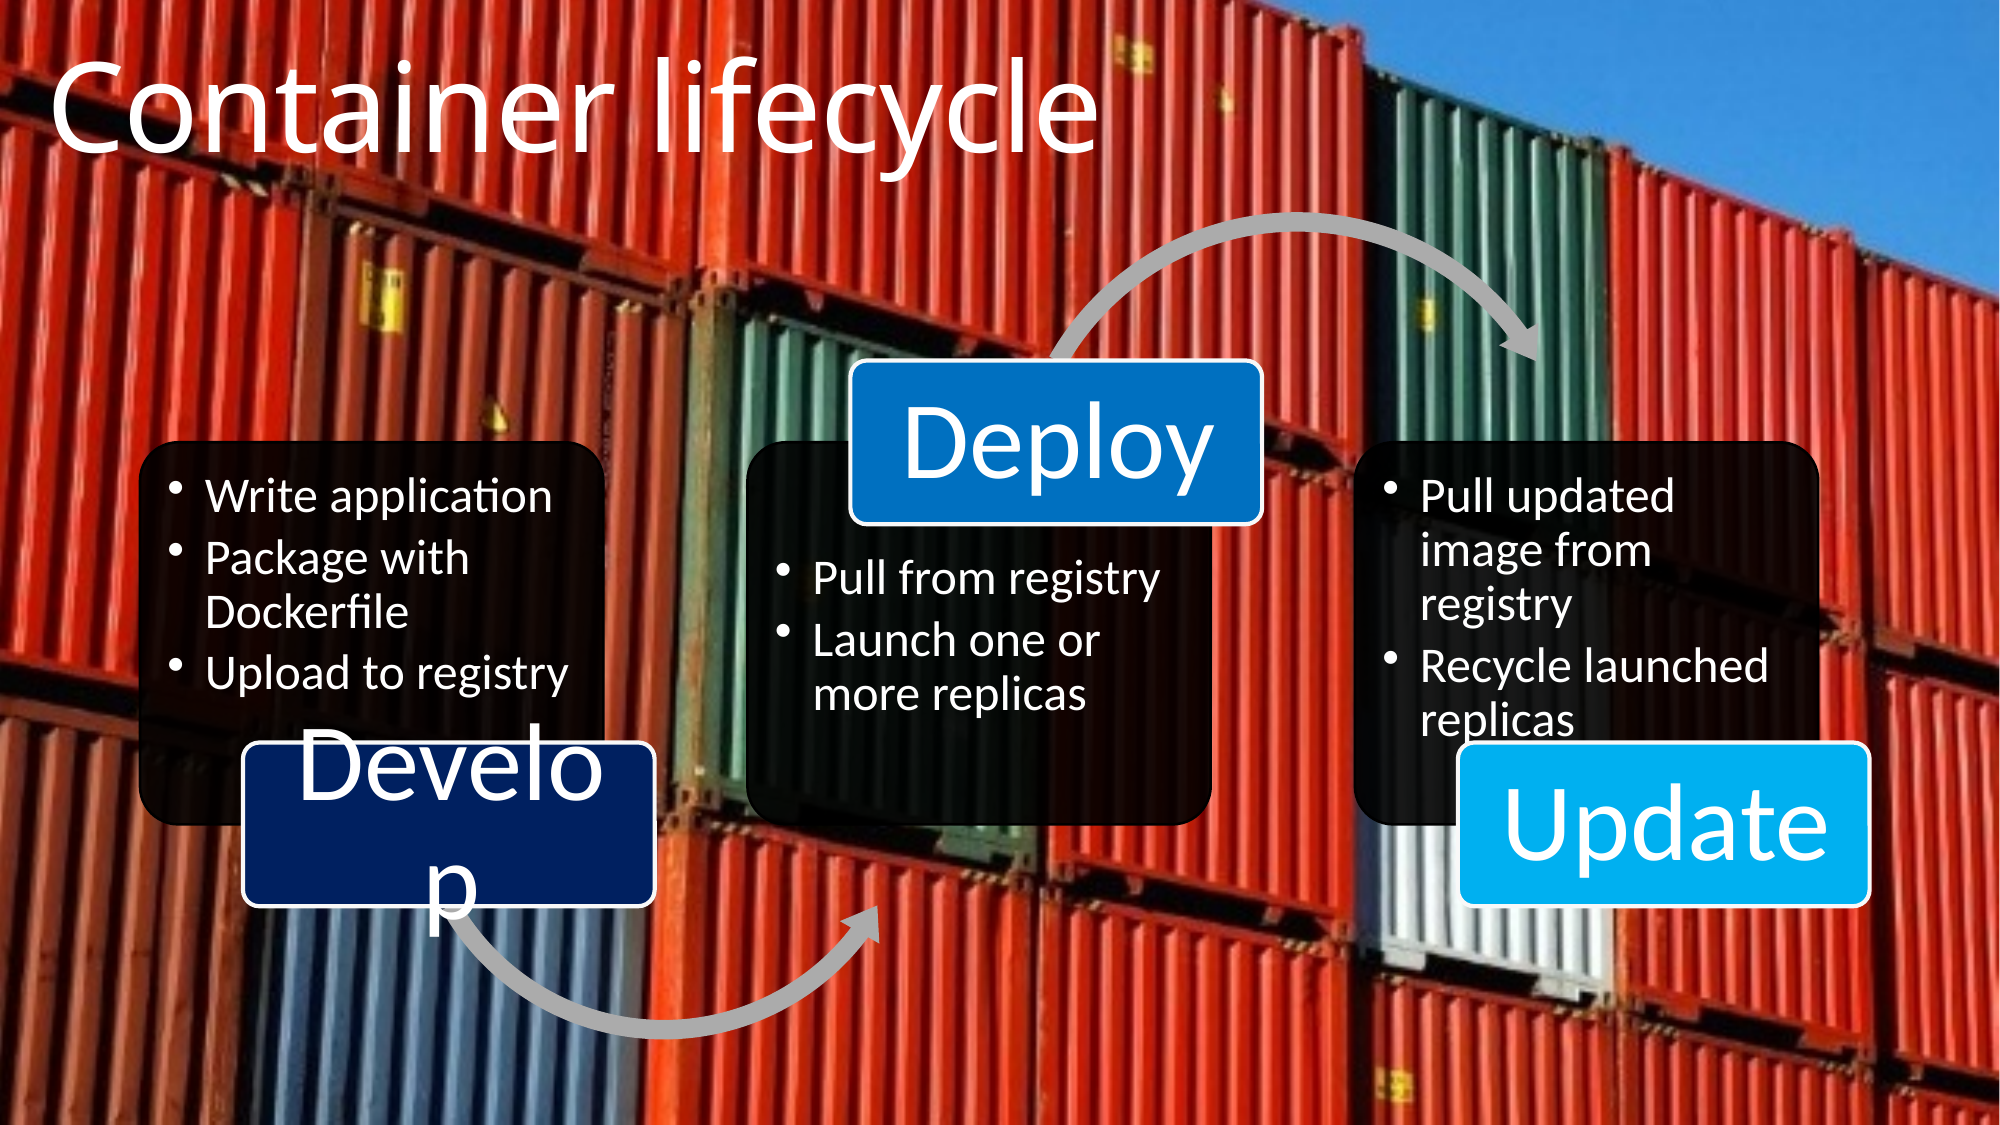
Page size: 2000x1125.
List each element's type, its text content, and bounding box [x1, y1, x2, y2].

picture [0, 0, 2000, 1125]
title Container lifecycle [31, 42, 1681, 281]
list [76, 242, 1934, 1024]
